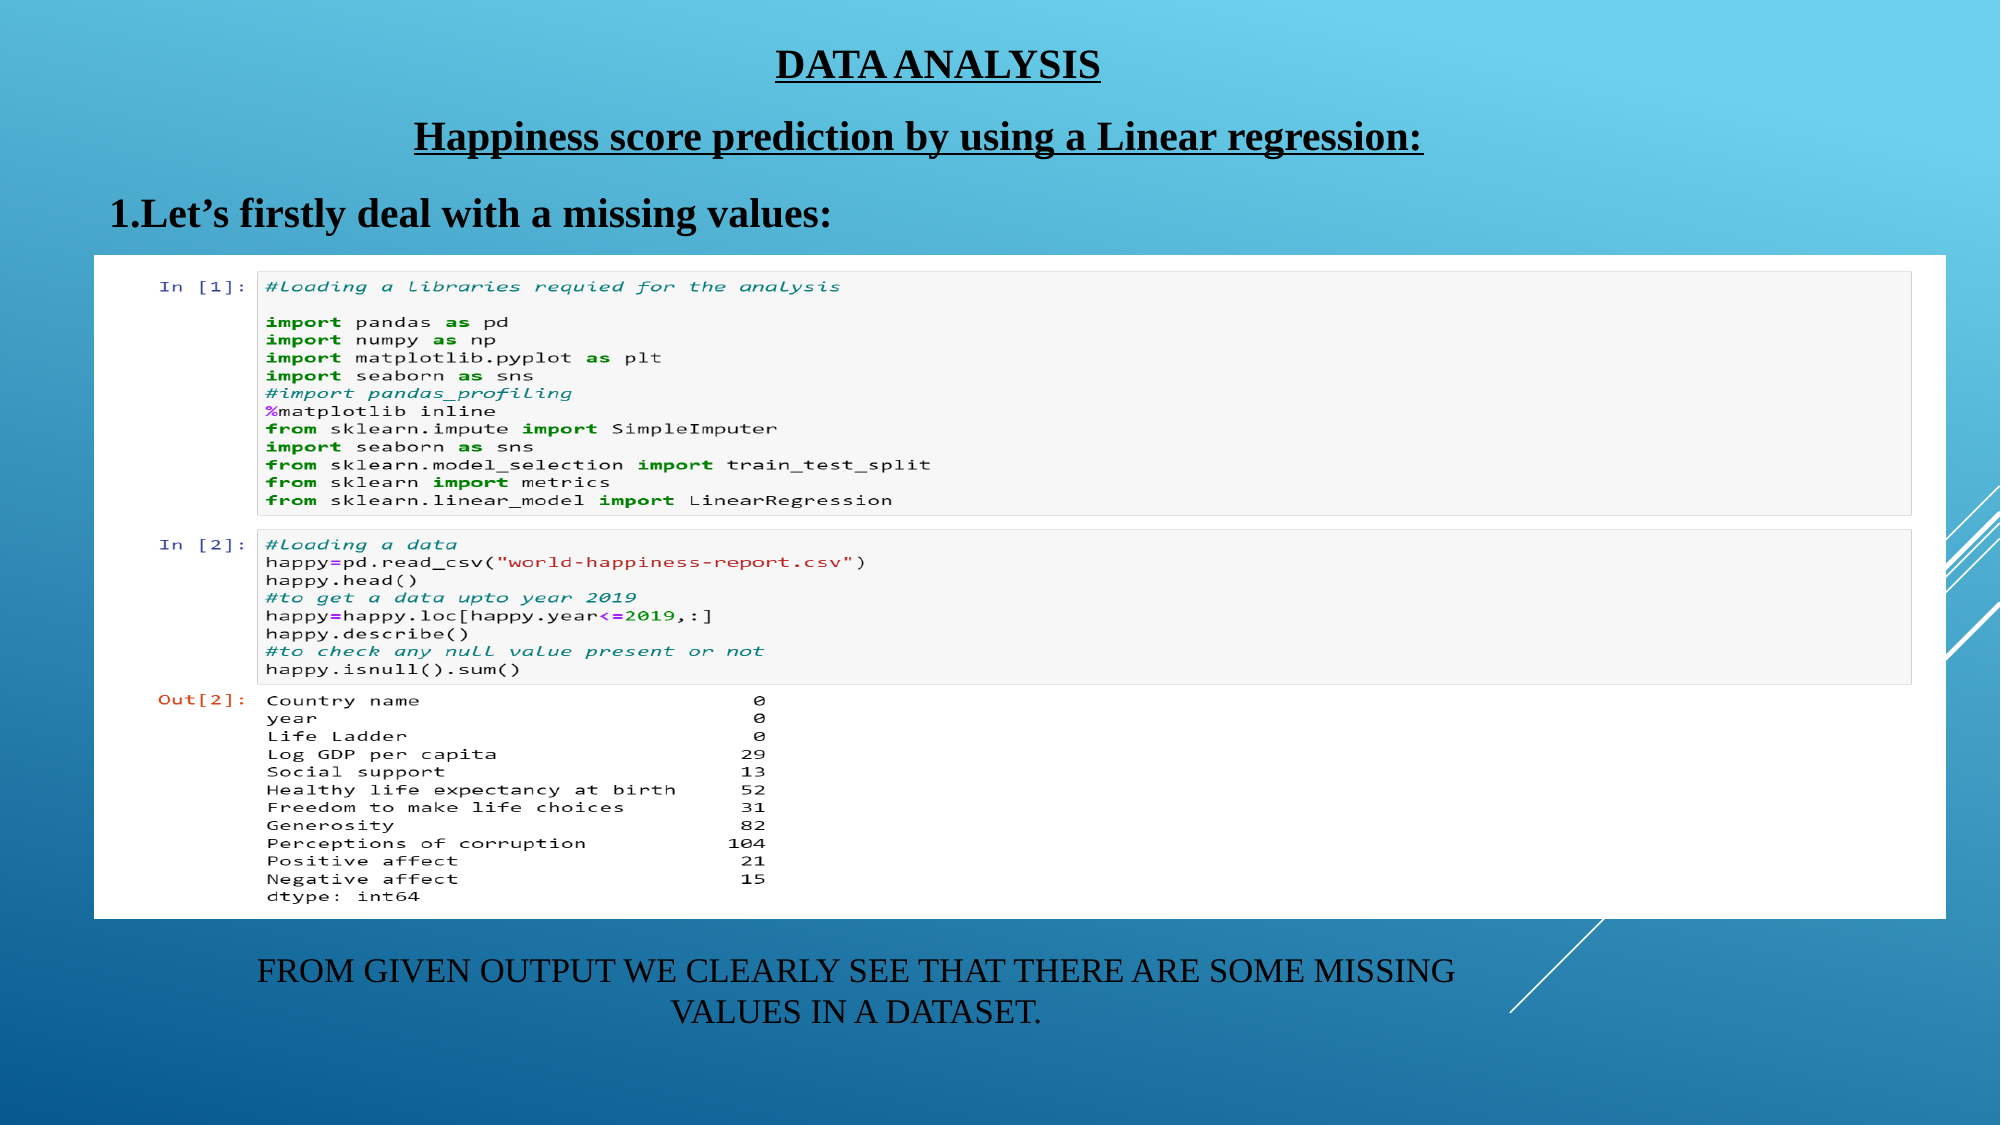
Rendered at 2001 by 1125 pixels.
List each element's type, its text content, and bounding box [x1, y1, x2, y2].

list 1.Let’s firstly deal with a missing values: [94, 188, 1594, 255]
text_box Happiness score prediction by using a Linear regression: [269, 101, 1569, 167]
picture [93, 255, 1946, 920]
text_box DATA ANALYSIS [613, 29, 1263, 145]
title From given output we clearly see that there are some missing values in a dataset. [193, 940, 1520, 1080]
